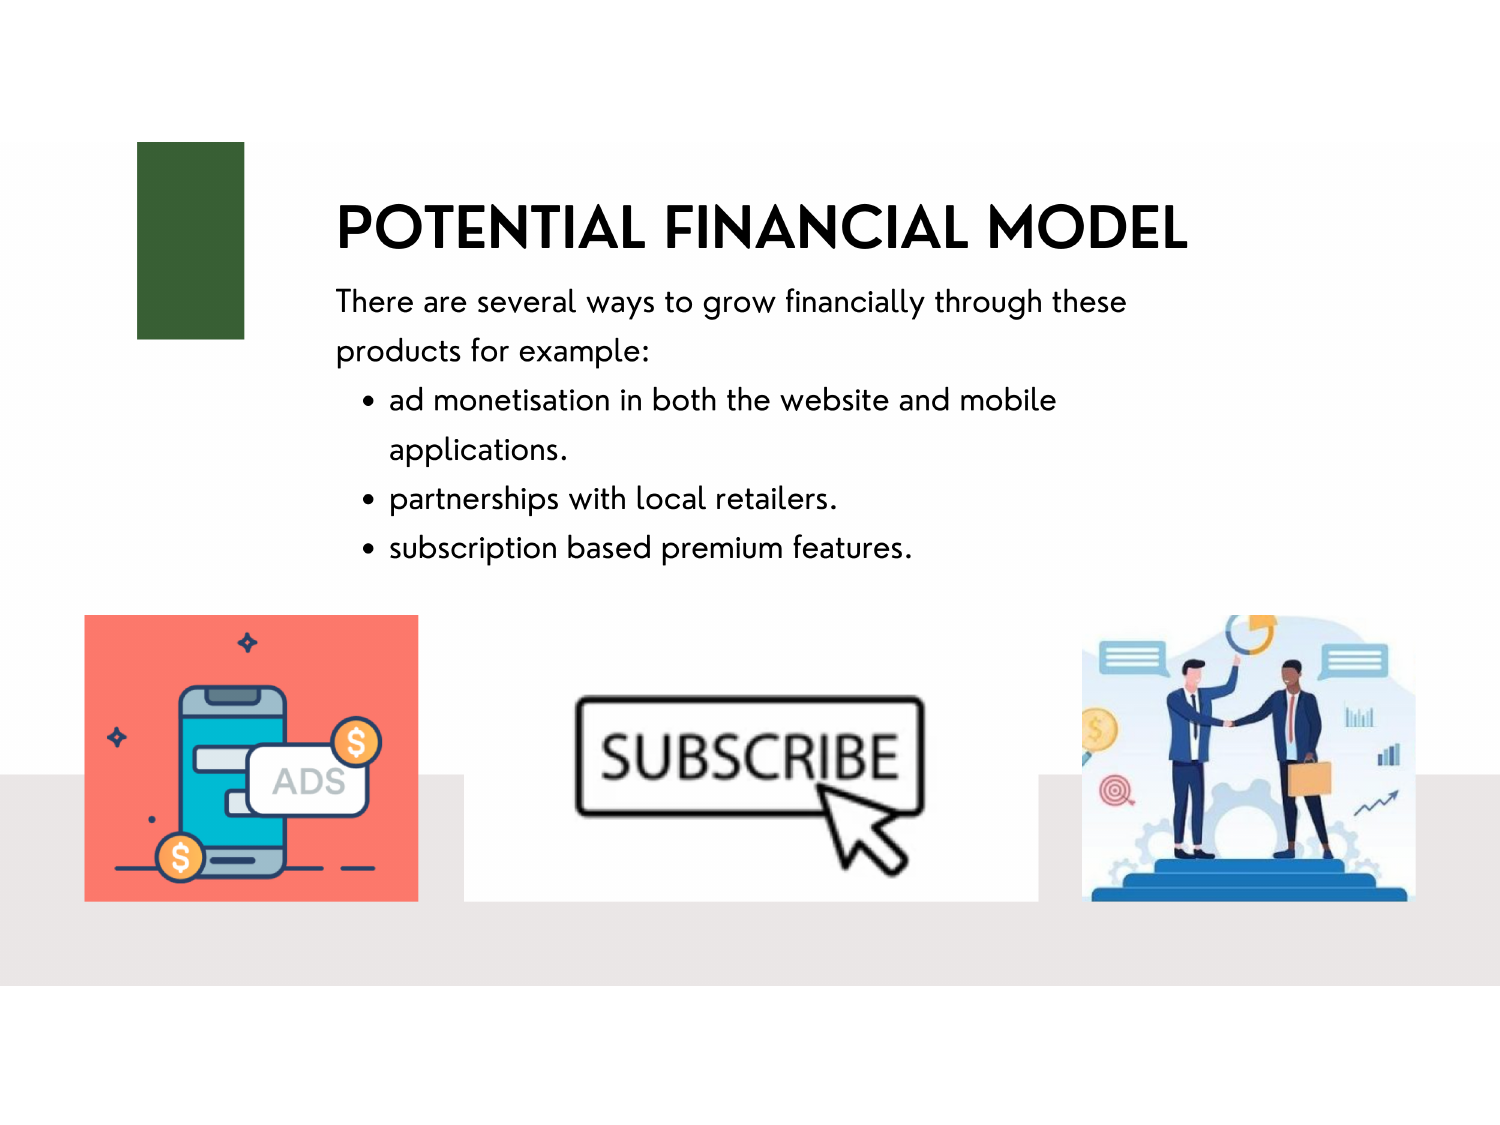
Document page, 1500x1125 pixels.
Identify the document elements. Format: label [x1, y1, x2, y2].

picture [0, 141, 1500, 987]
